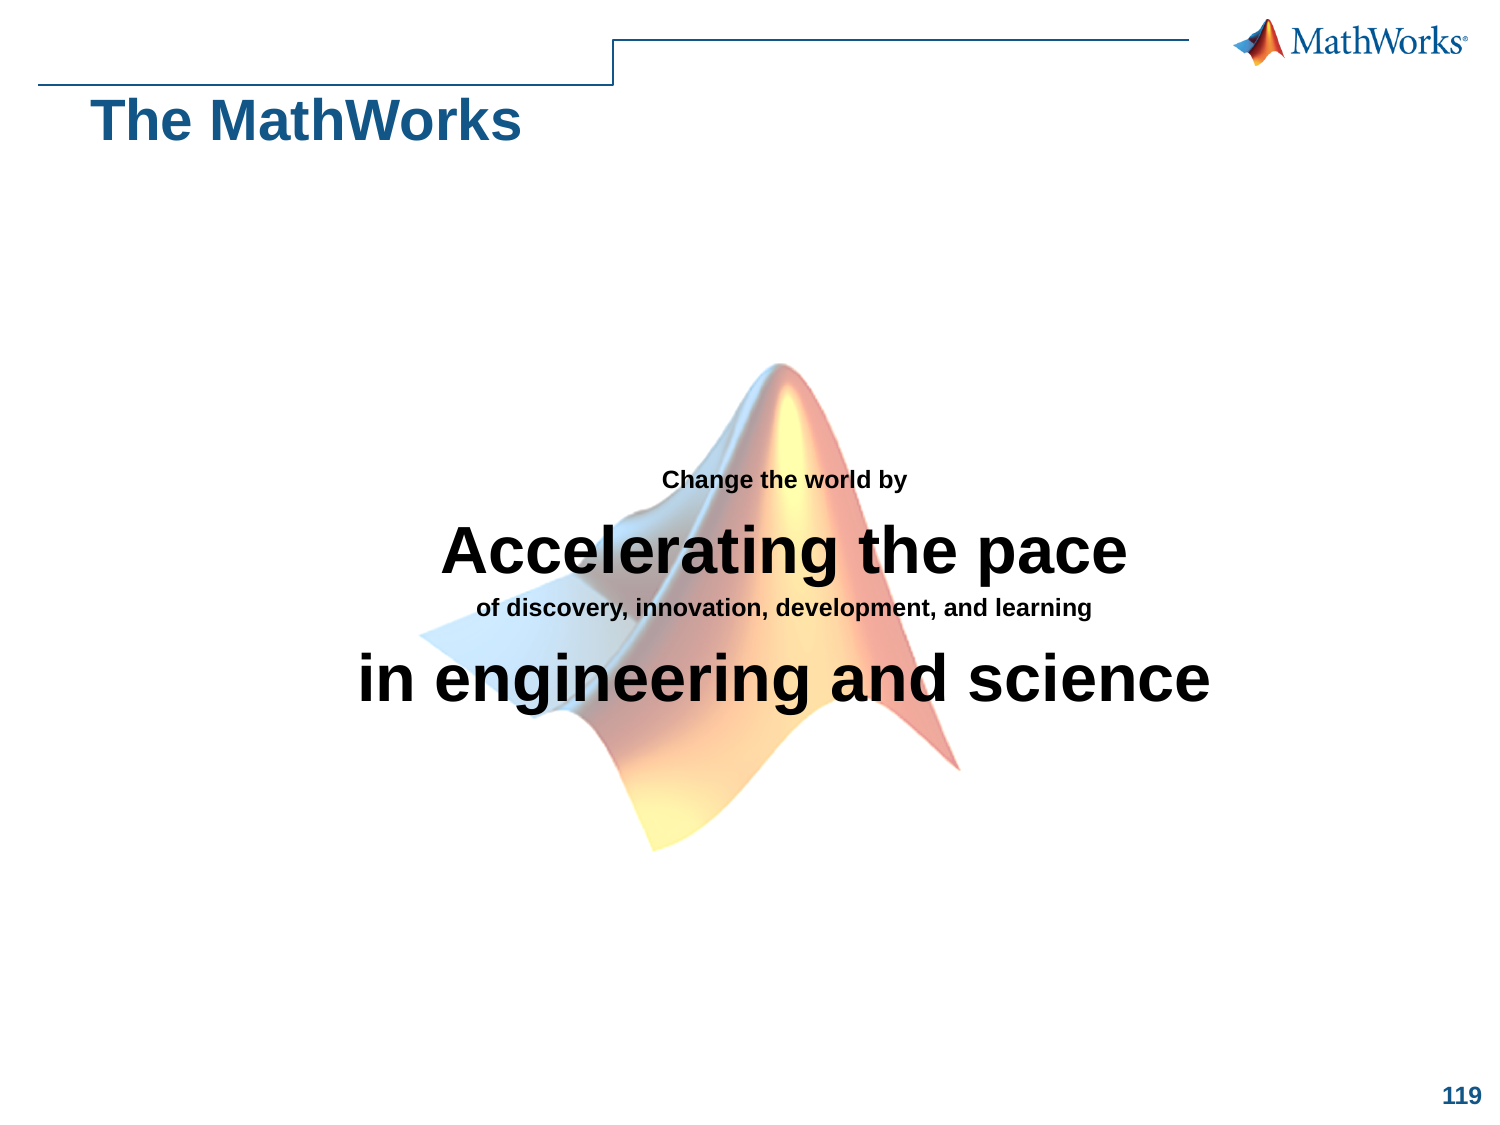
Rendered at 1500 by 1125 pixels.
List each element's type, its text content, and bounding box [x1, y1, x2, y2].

list Change the world by Accelerating the pace of discovery, innovation, development, and learning in engineering and science [98, 455, 390, 774]
title The MathWorks [75, 75, 1400, 238]
list Change the world by Accelerating the pace of discovery, innovation, development, and learning in engineering and science [979, 455, 1471, 774]
picture [395, 340, 975, 906]
picture [1226, 7, 1483, 78]
